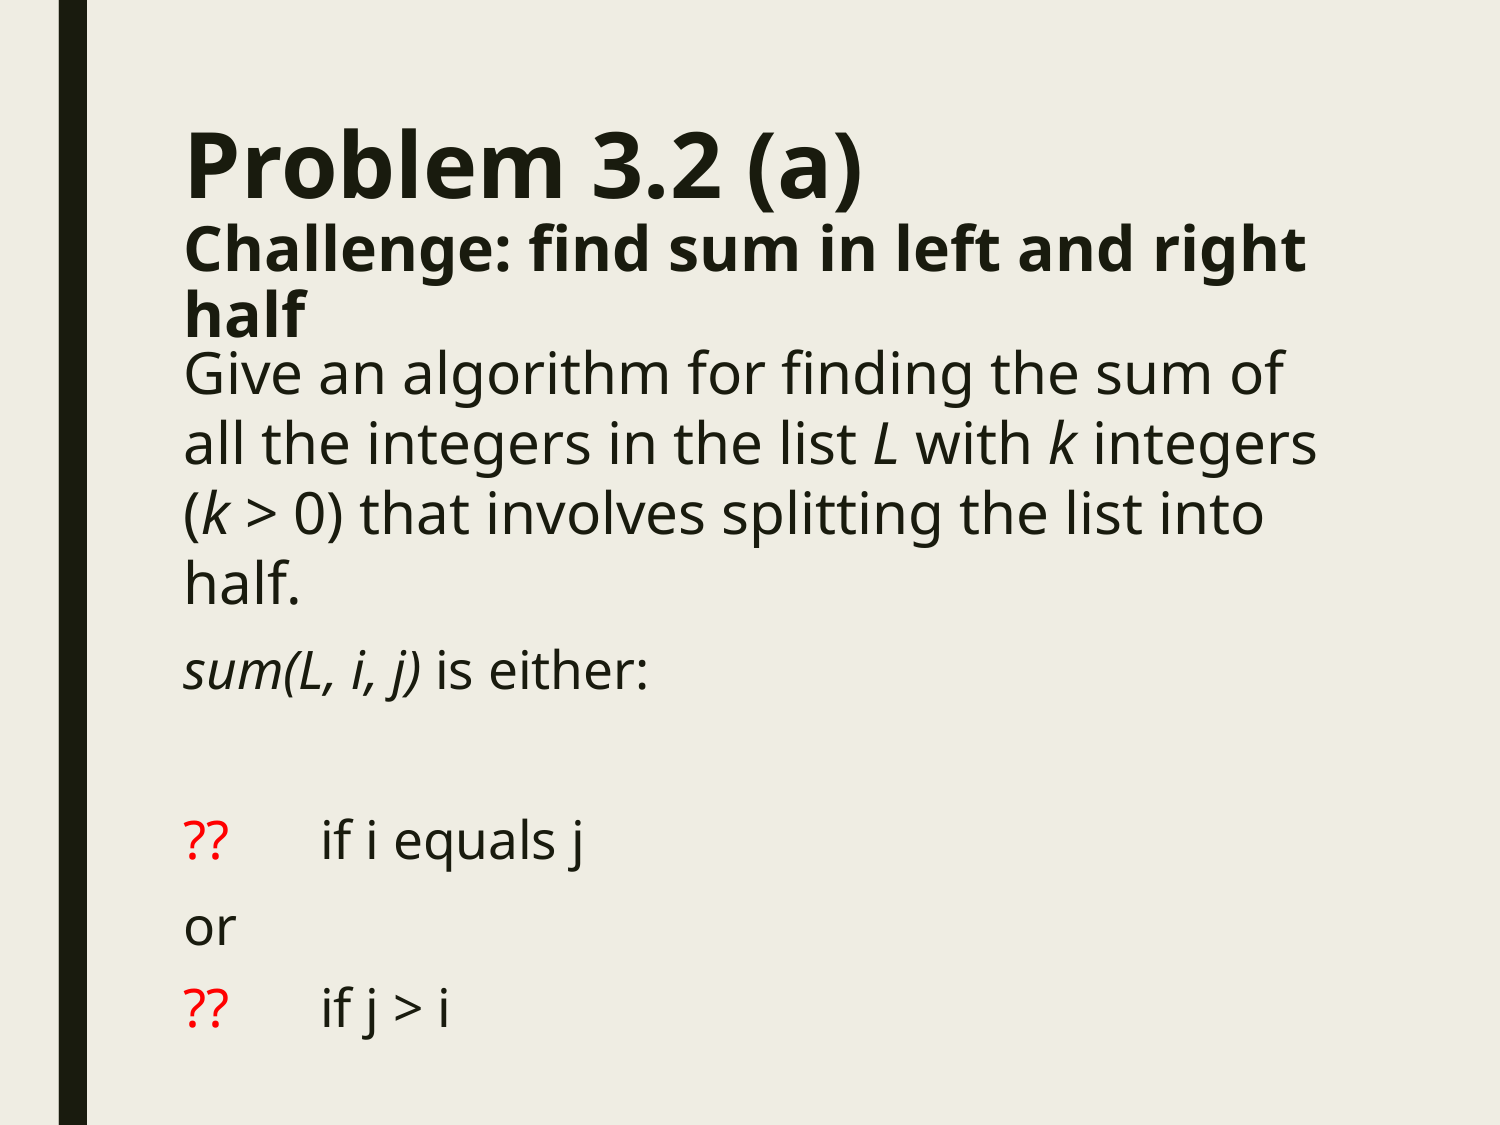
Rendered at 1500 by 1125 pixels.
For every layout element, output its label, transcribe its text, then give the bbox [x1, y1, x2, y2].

title Problem 3.2 (a) Challenge: find sum in left and right half [168, 112, 1351, 328]
text_box sum(L, i, j) is either: ?? if i equals j or ?? if j > i [168, 634, 1351, 1050]
list Give an algorithm for finding the sum of all the integers in the list L with k integers (k > 0) that involves splitting the list into half. [168, 328, 1351, 634]
